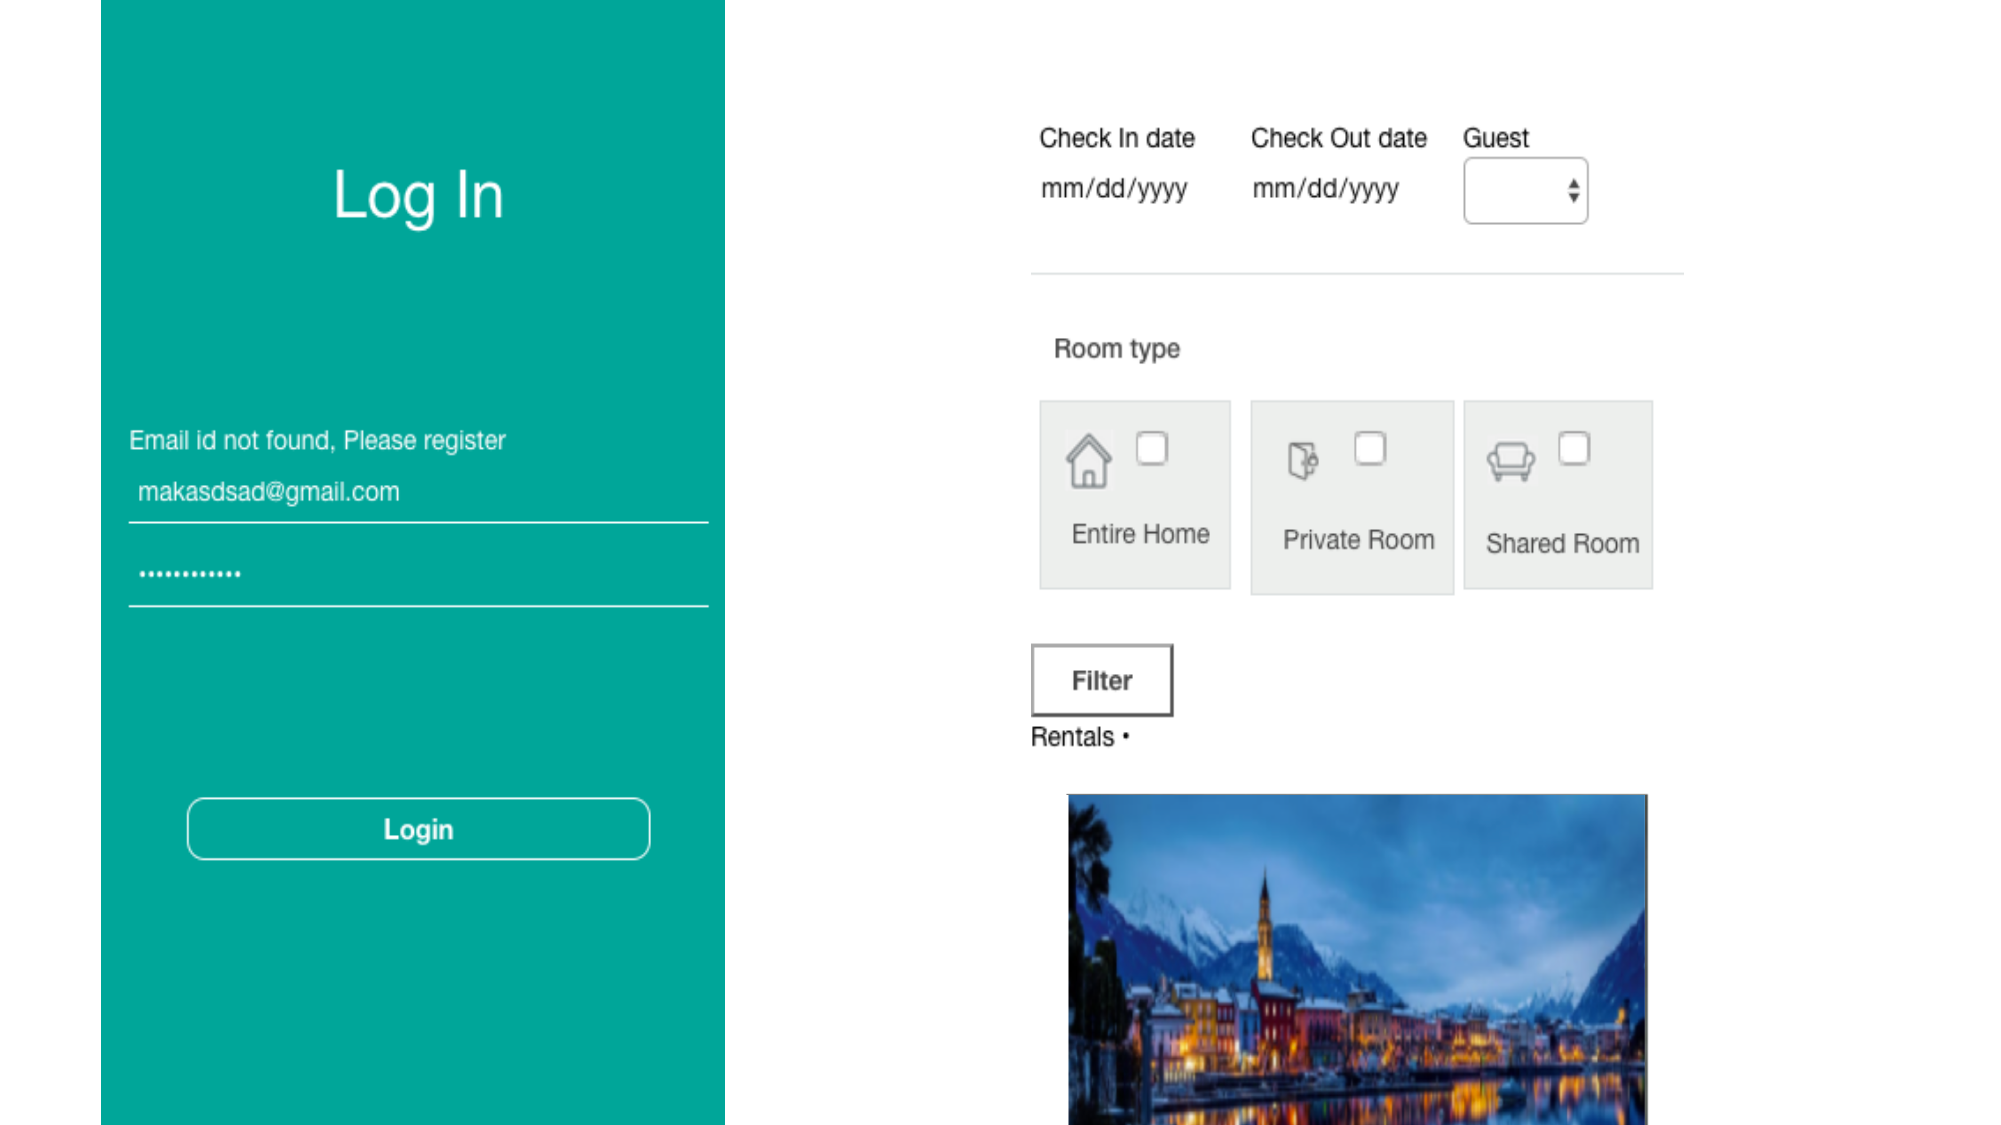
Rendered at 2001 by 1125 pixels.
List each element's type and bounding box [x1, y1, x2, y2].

picture [1031, 0, 1684, 1125]
picture [101, 0, 725, 1125]
